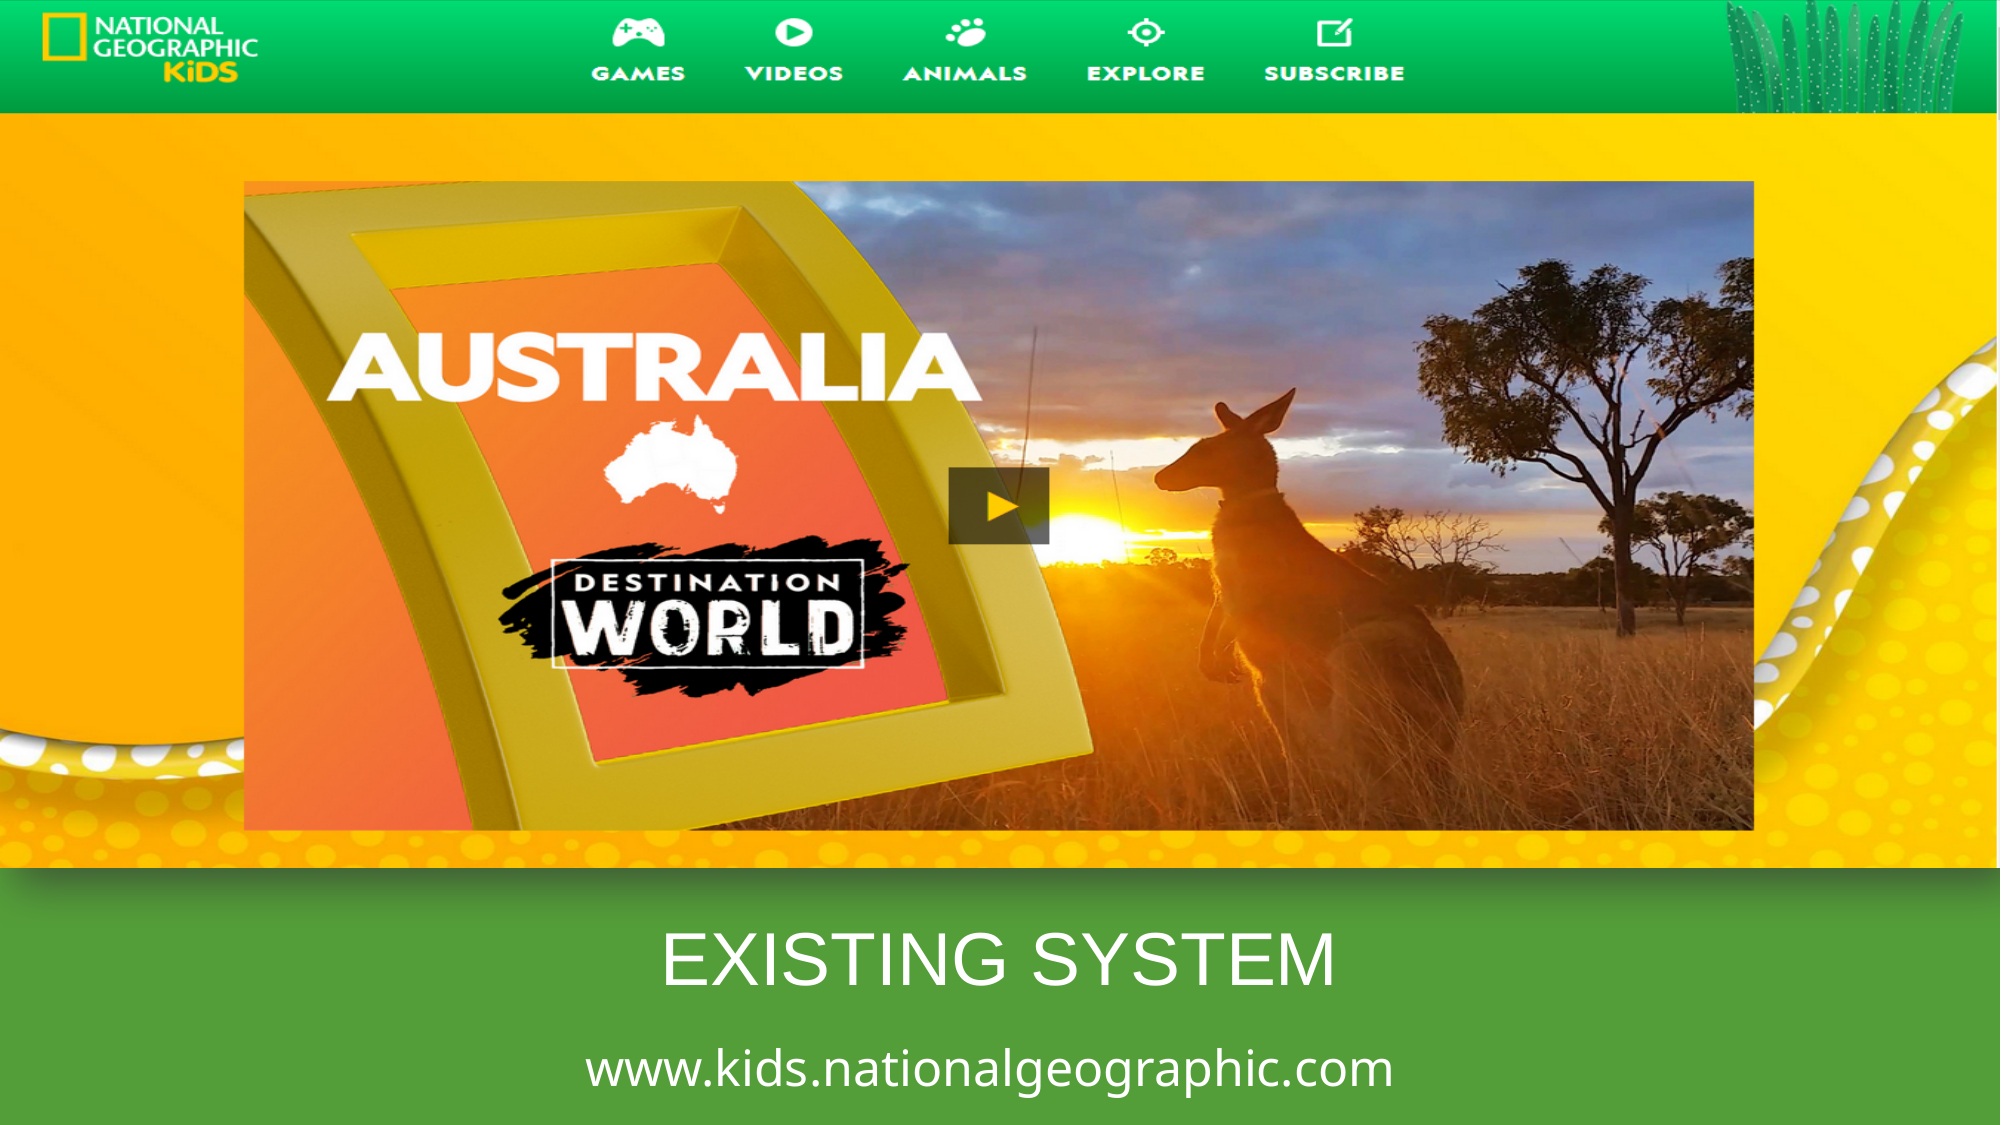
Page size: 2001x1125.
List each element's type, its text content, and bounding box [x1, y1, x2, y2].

text_box EXISTING SYSTEM [115, 920, 1884, 1008]
text_box www.kids.nationalgeographic.com [540, 1029, 1441, 1120]
picture [0, 0, 2000, 869]
